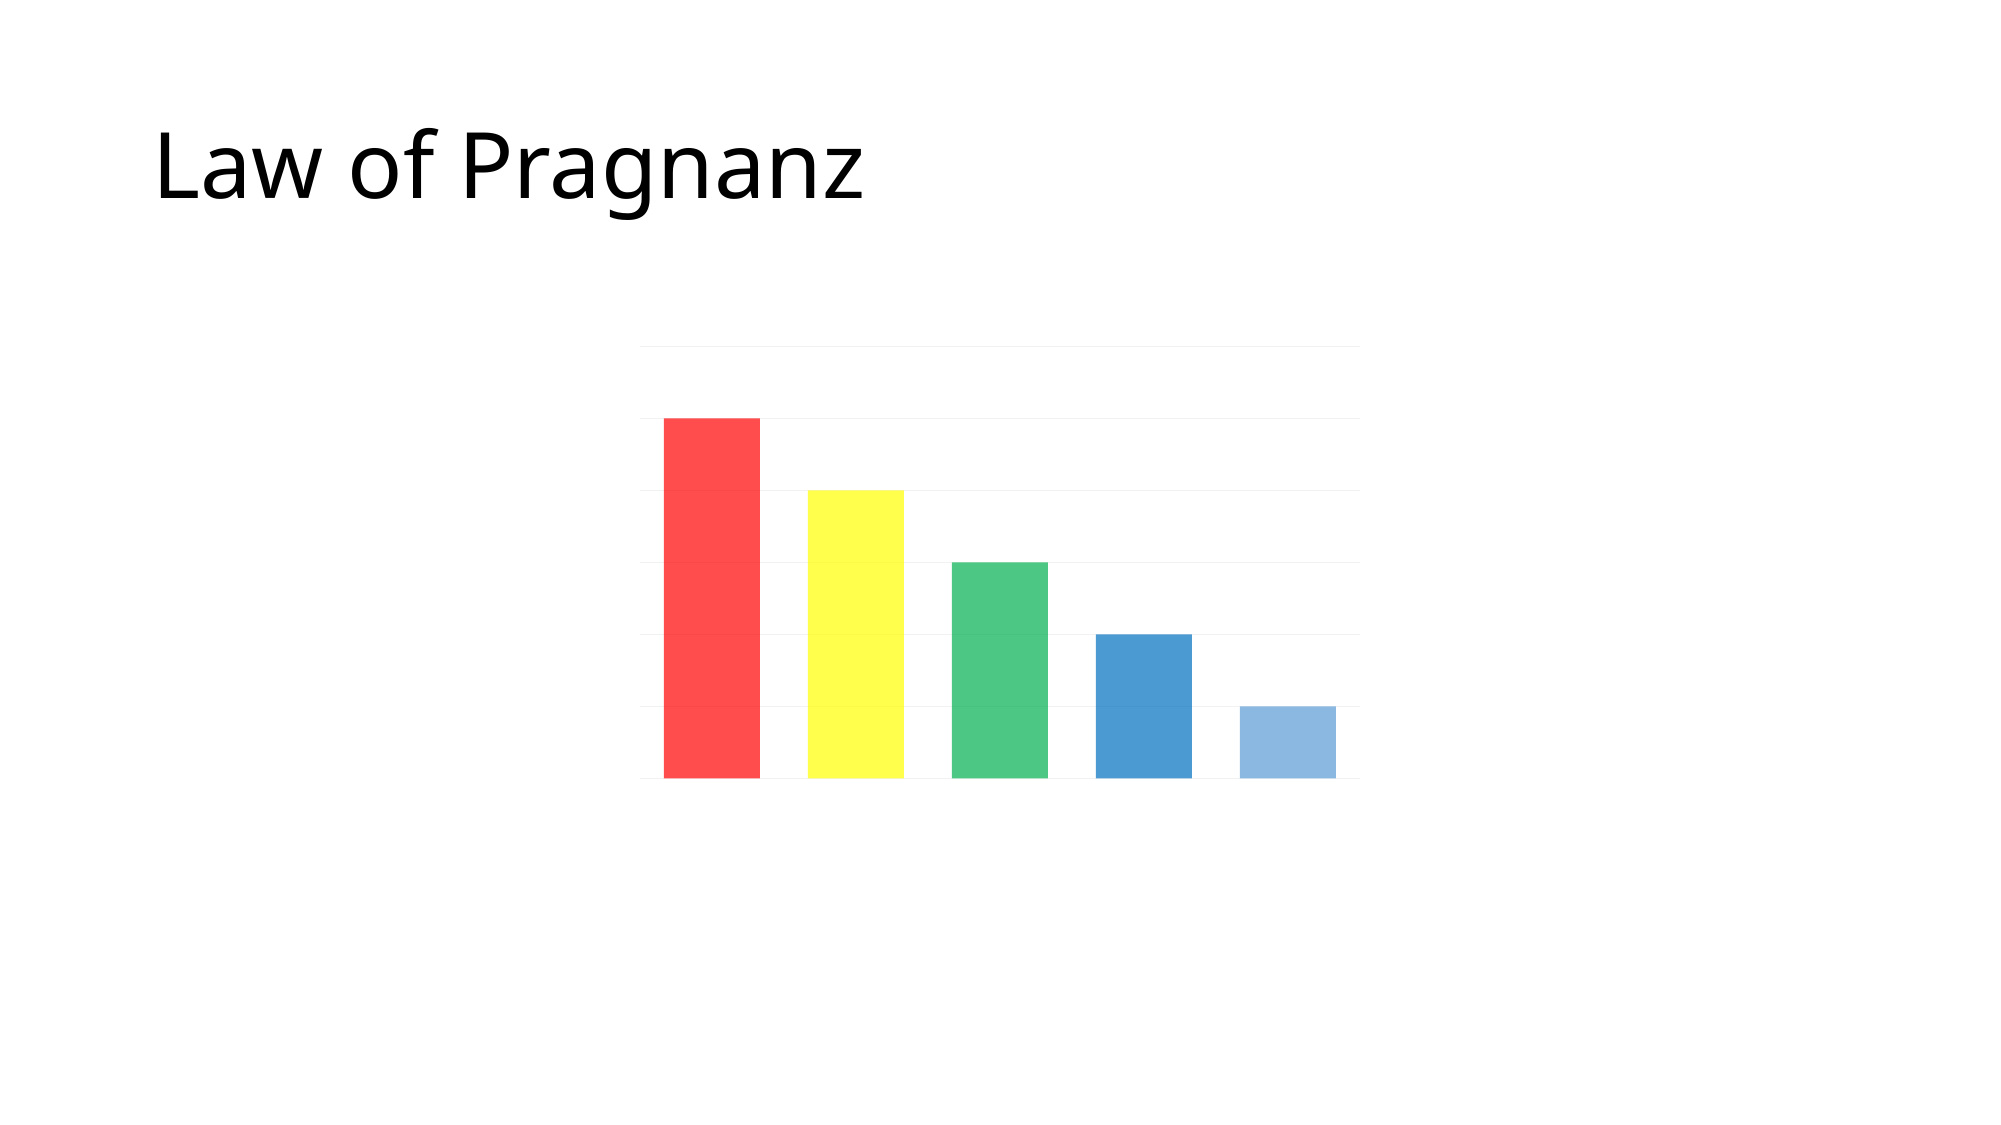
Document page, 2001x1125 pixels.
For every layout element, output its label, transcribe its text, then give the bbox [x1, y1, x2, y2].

title Law of Pragnanz [137, 59, 1863, 278]
chart [624, 337, 1375, 788]
